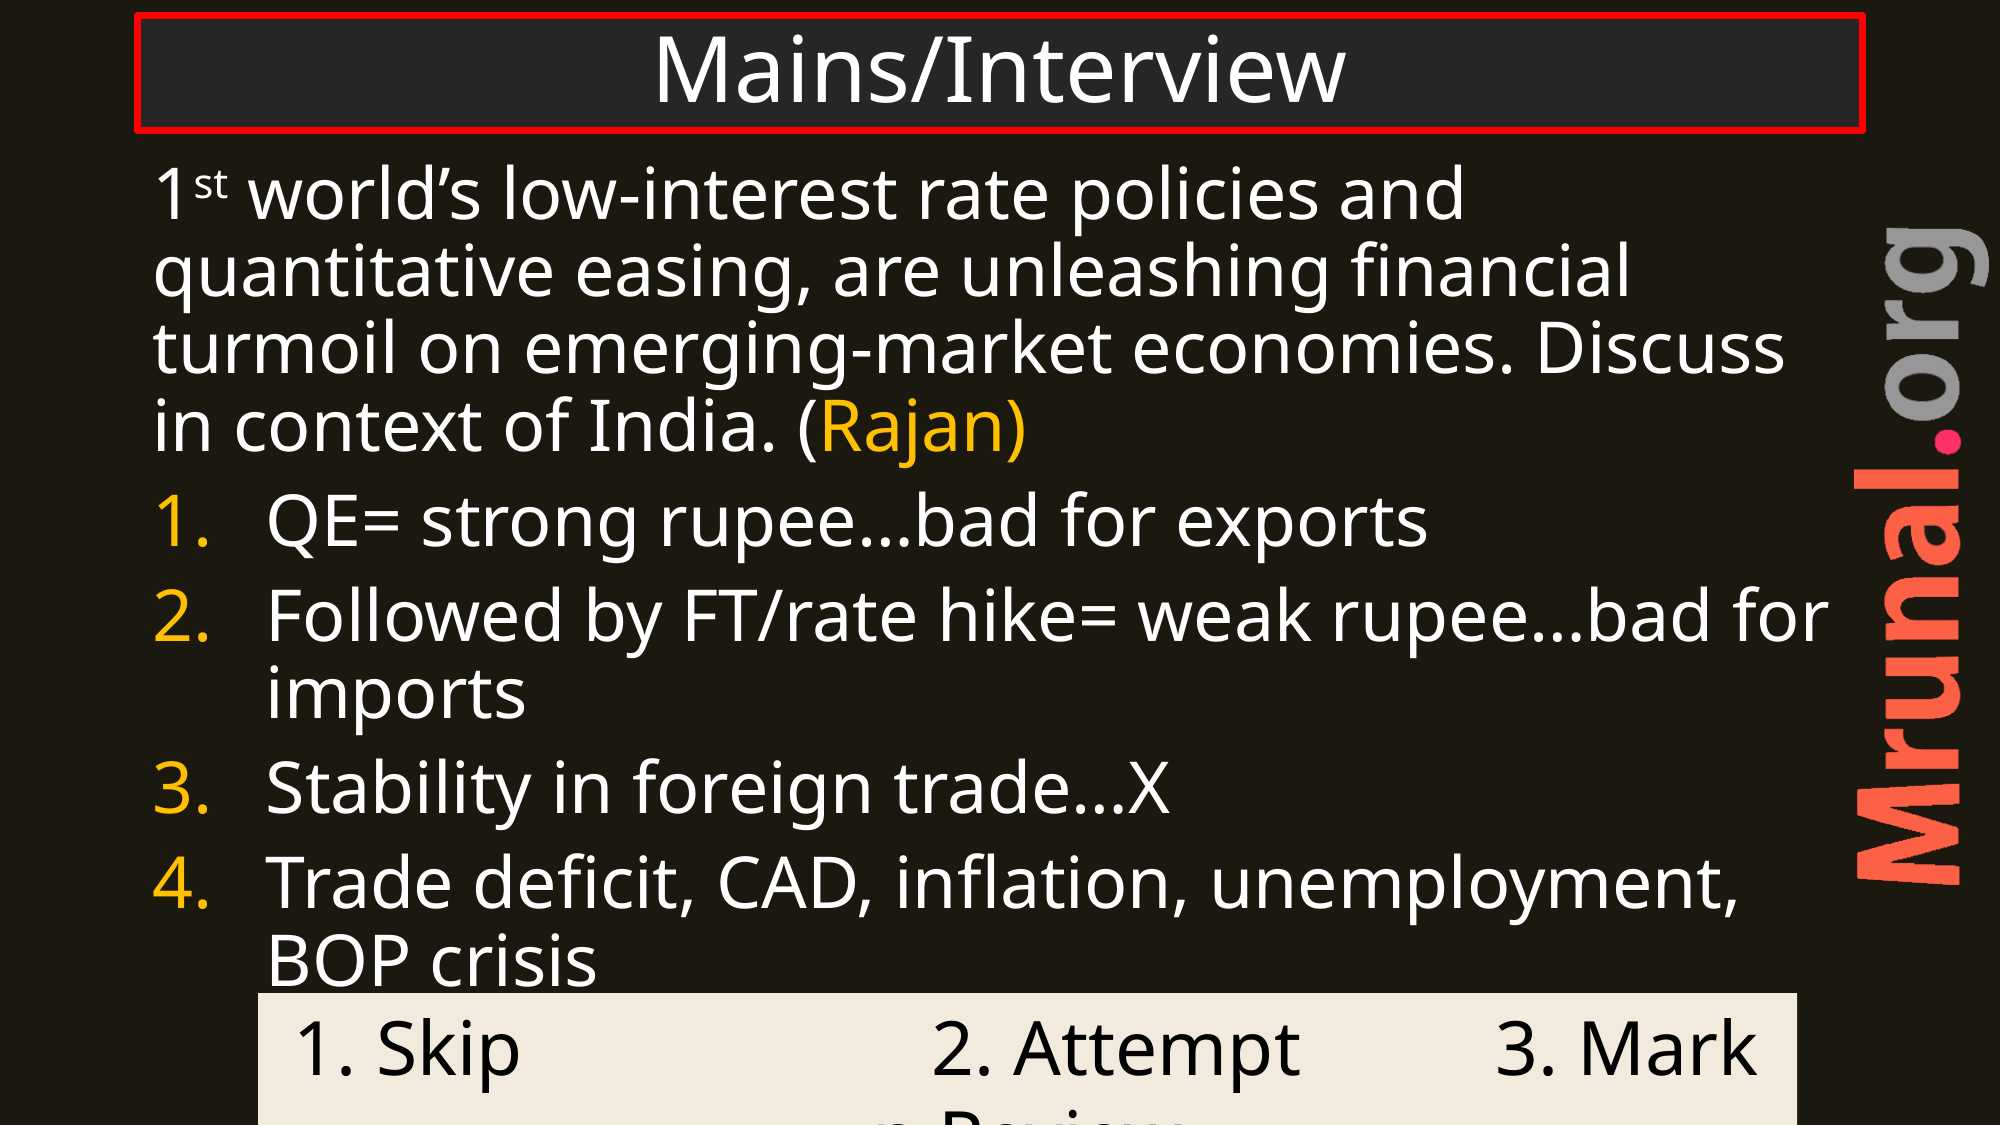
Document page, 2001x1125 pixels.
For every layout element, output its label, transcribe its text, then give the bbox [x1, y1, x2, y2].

picture [1863, 223, 2000, 894]
list 1st world’s low-interest rate policies and quantitative easing, are unleashing financial turmoil on emerging-market economies. Discuss in context of India. (Rajan) QE= strong rupee…bad for exports Followed by FT/rate hike= weak rupee…bad for imports Stability in foreign trade…X Trade deficit, CAD, inflation, unemployment, BOP crisis [137, 149, 1863, 1014]
title Mains/Interview [134, 12, 1866, 134]
